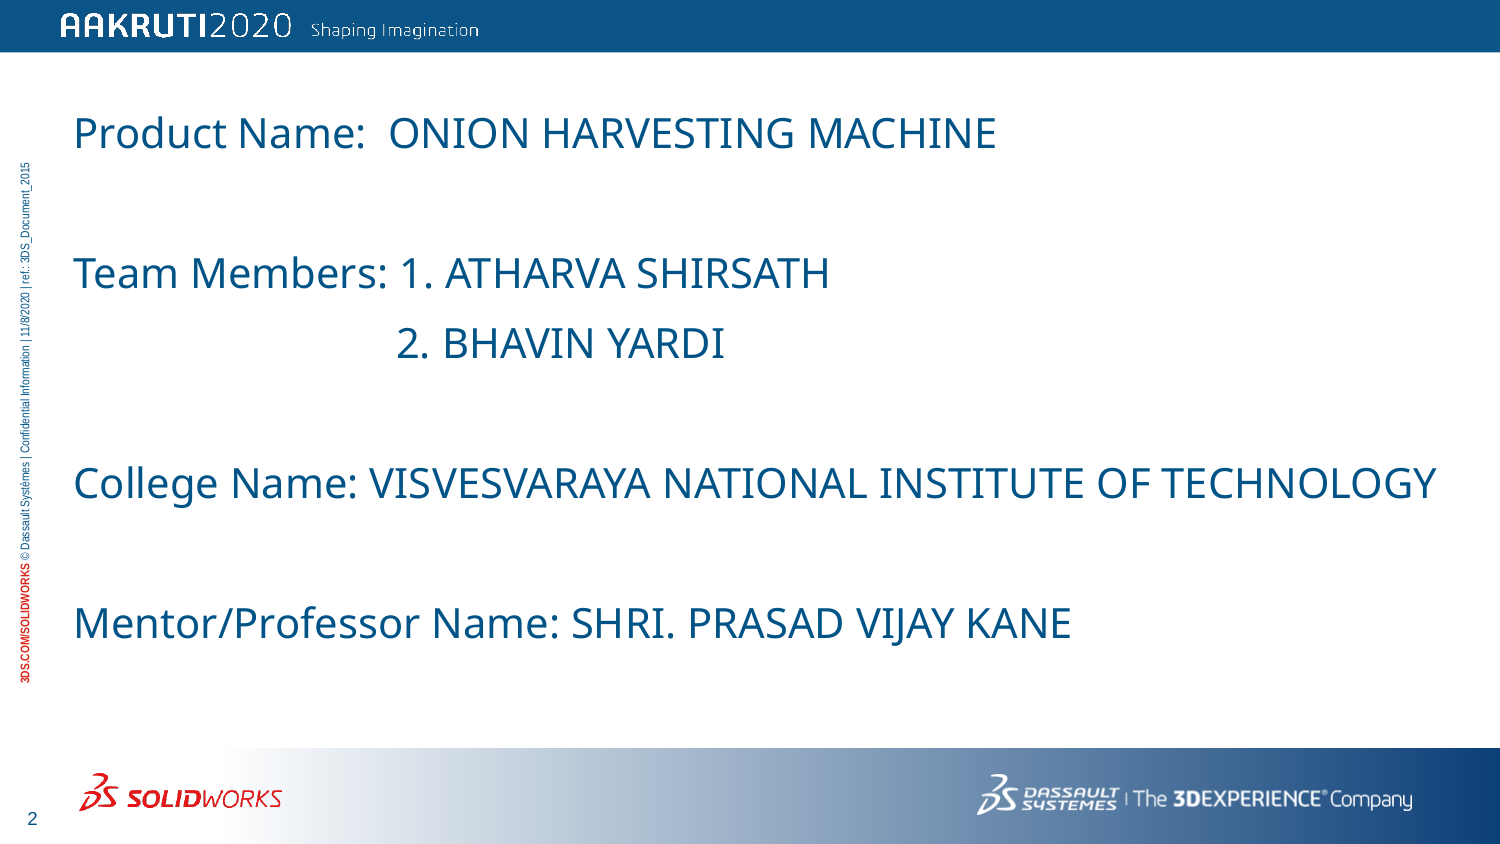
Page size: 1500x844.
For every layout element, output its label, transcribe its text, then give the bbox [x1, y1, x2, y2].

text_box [0, 0, 1500, 53]
text_box Product Name: ONION HARVESTING MACHINE Team Members: 1. ATHARVA SHIRSATH 2. BHAVIN YARDI College Name: VISVESVARAYA NATIONAL INSTITUTE OF TECHNOLOGY Mentor/Professor Name: SHRI. PRASAD VIJAY KANE [58, 91, 1477, 824]
